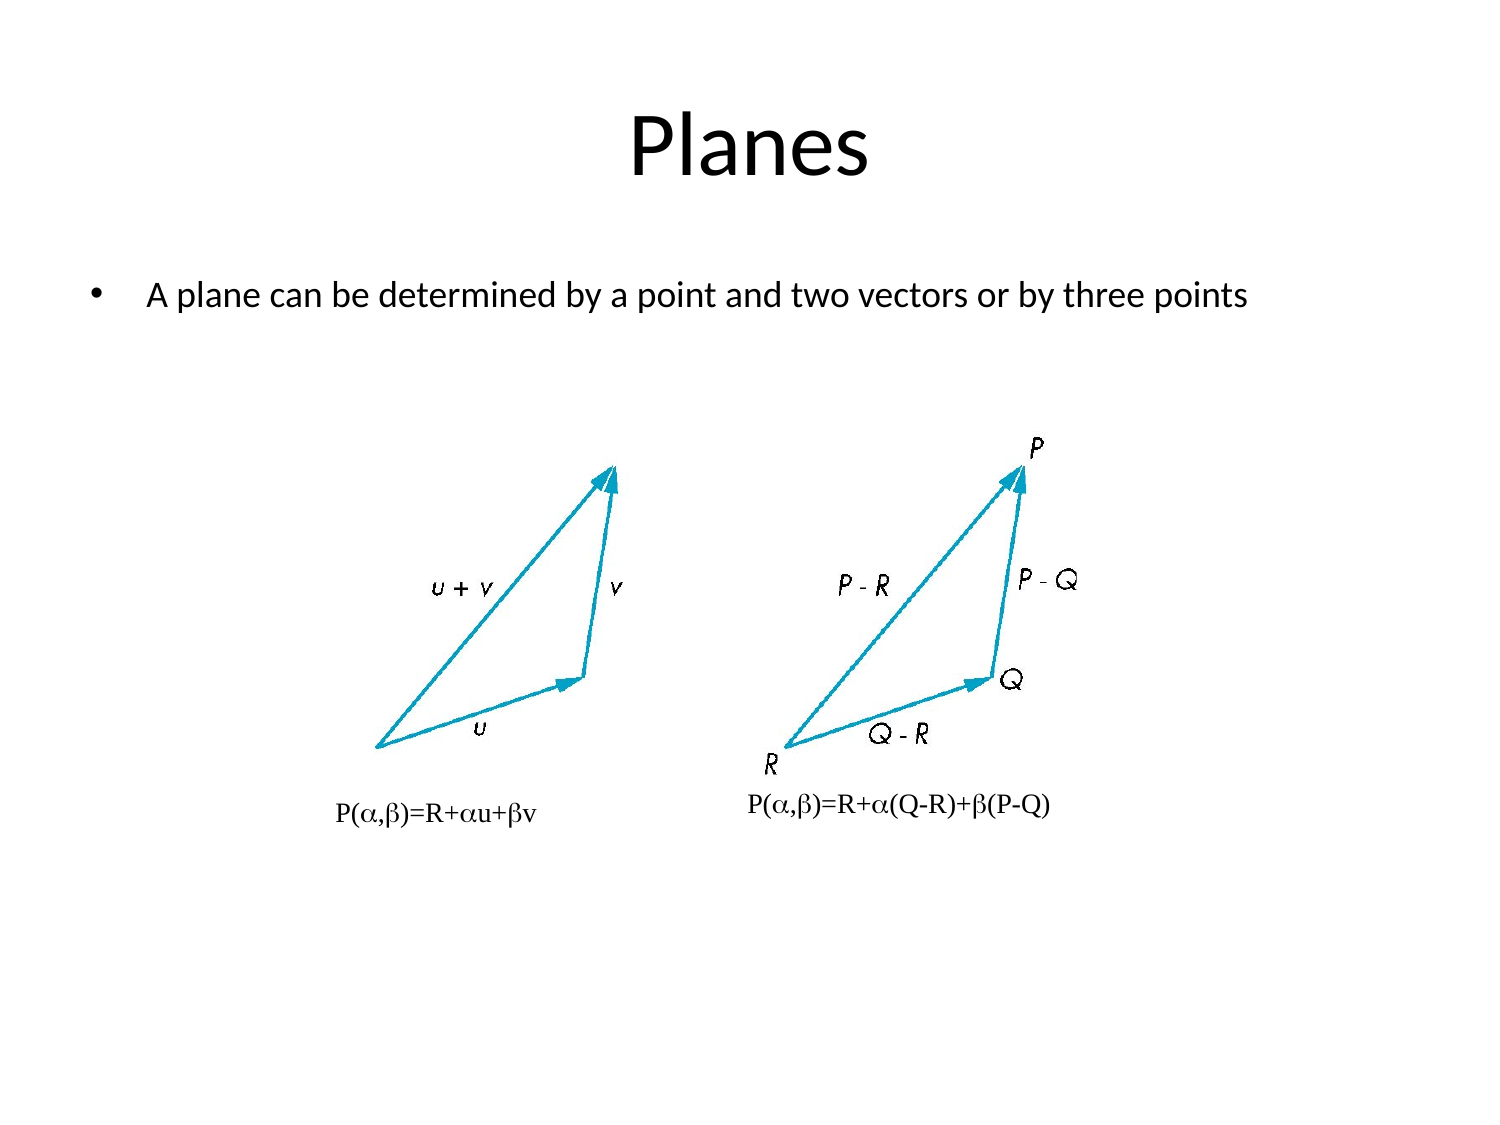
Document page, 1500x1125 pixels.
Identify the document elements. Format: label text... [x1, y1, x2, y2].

text_box P(a,b)=R+au+bv [320, 787, 552, 836]
list A plane can be determined by a point and two vectors or by three points [75, 262, 1425, 1005]
title Planes [75, 45, 1425, 233]
text_box P(a,b)=R+a(Q-R)+b(P-Q) [732, 788, 1066, 827]
picture [374, 430, 1077, 779]
